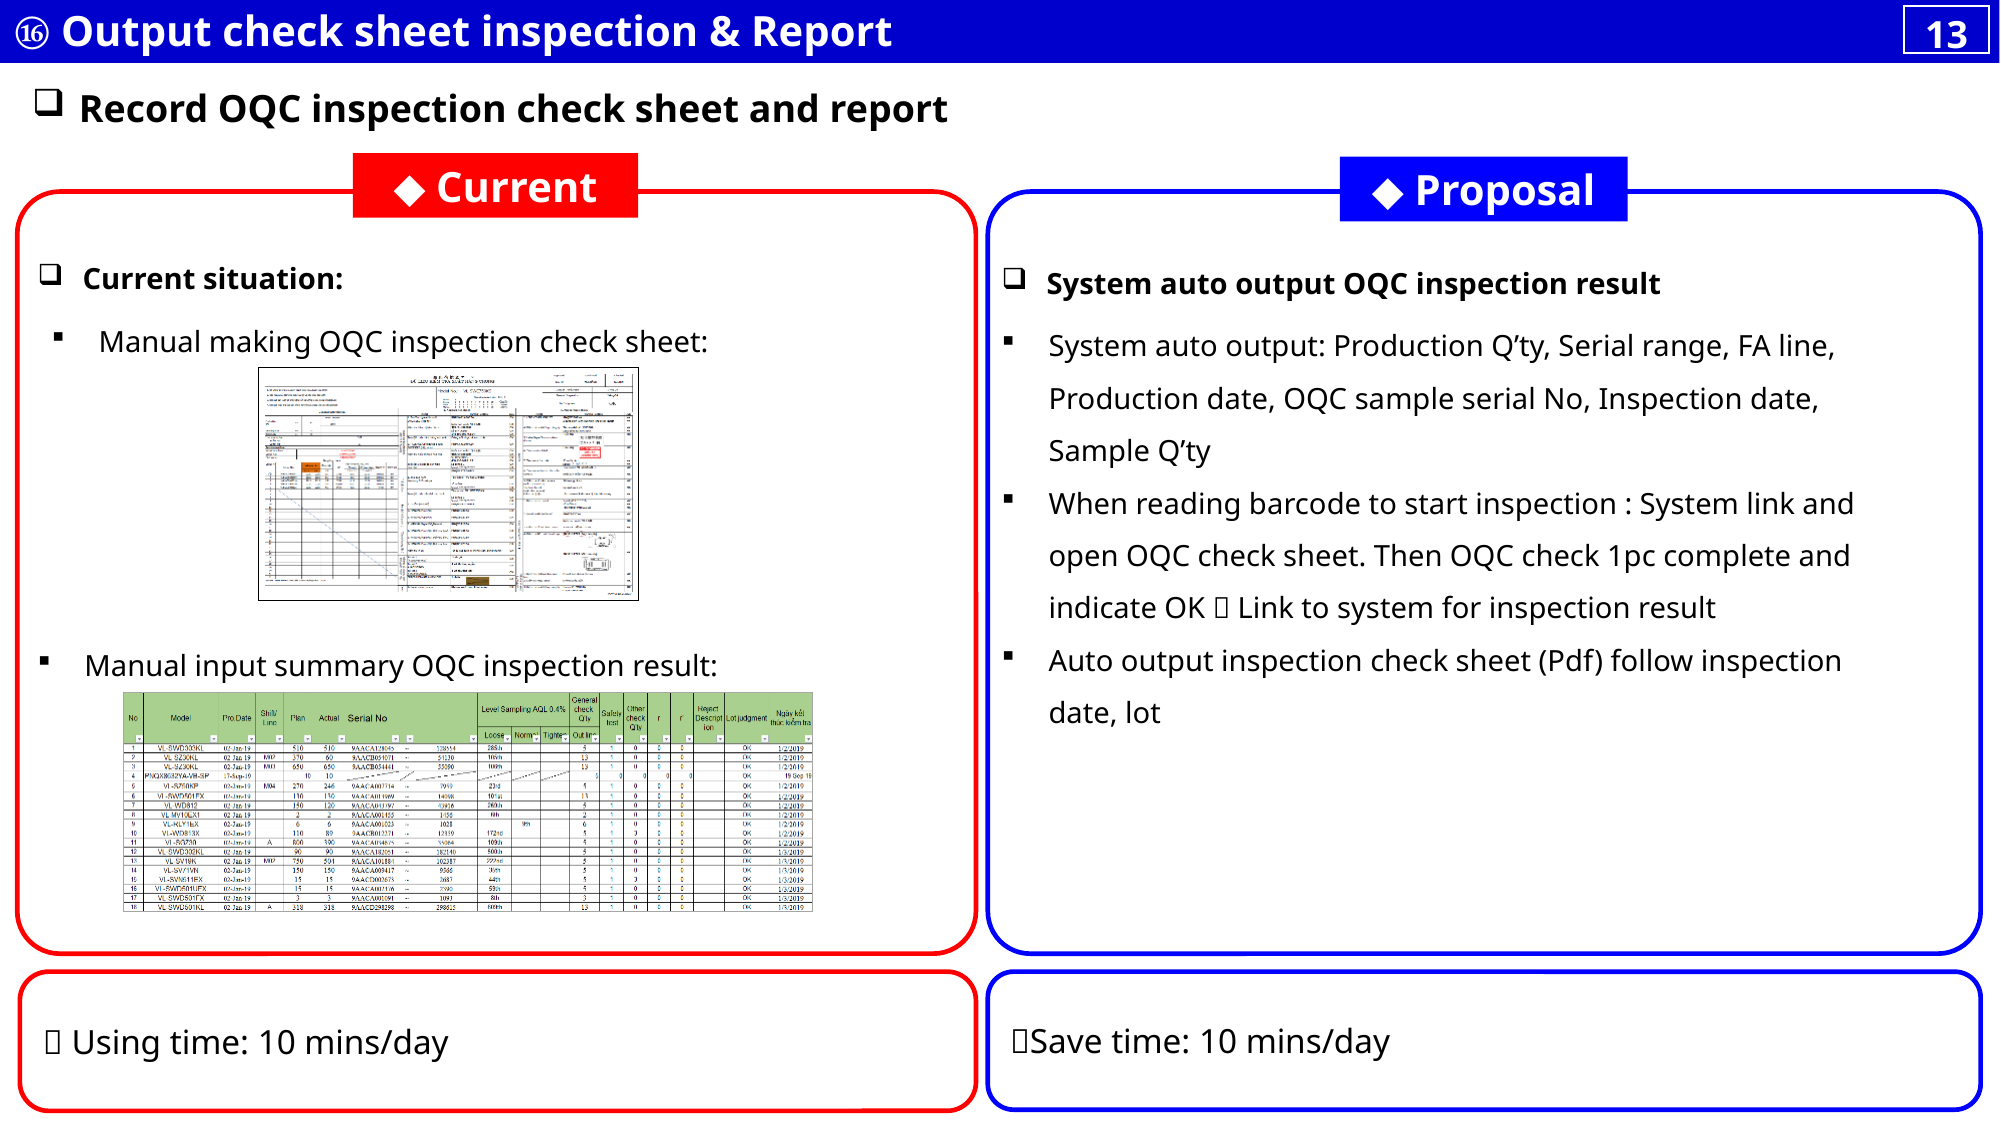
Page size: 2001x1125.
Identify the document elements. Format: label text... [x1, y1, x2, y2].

text_box 13 [1903, 5, 1990, 54]
text_box Current situation: [22, 235, 982, 303]
text_box Manual input summary OQC inspection result: [22, 622, 953, 690]
text_box System auto output OQC inspection result [986, 240, 1946, 308]
text_box ⑯ Output check sheet inspection & Report [0, 0, 2000, 64]
text_box [987, 191, 1981, 954]
text_box ◆ Current [352, 153, 639, 218]
text_box  Using time: 10 mins/day [19, 971, 977, 1111]
text_box Save time: 10 mins/day [987, 971, 1981, 1110]
text_box Manual making OQC inspection check sheet: [36, 297, 968, 366]
picture [123, 692, 813, 912]
text_box [17, 191, 976, 954]
text_box Record OQC inspection check sheet and report [17, 77, 1982, 138]
text_box System auto output: Production Q’ty, Serial range, FA line, Production date, OQC sample serial No, Inspection date, Sample Q’ty When reading barcode to start inspection : System link and open OQC check sheet. Then OQC check 1pc complete and indicate OK  Link to system for inspection result Auto output inspection check sheet (Pdf) follow inspection date, lot [986, 308, 1918, 737]
text_box ◆ Proposal [1339, 156, 1628, 222]
picture [258, 367, 639, 601]
